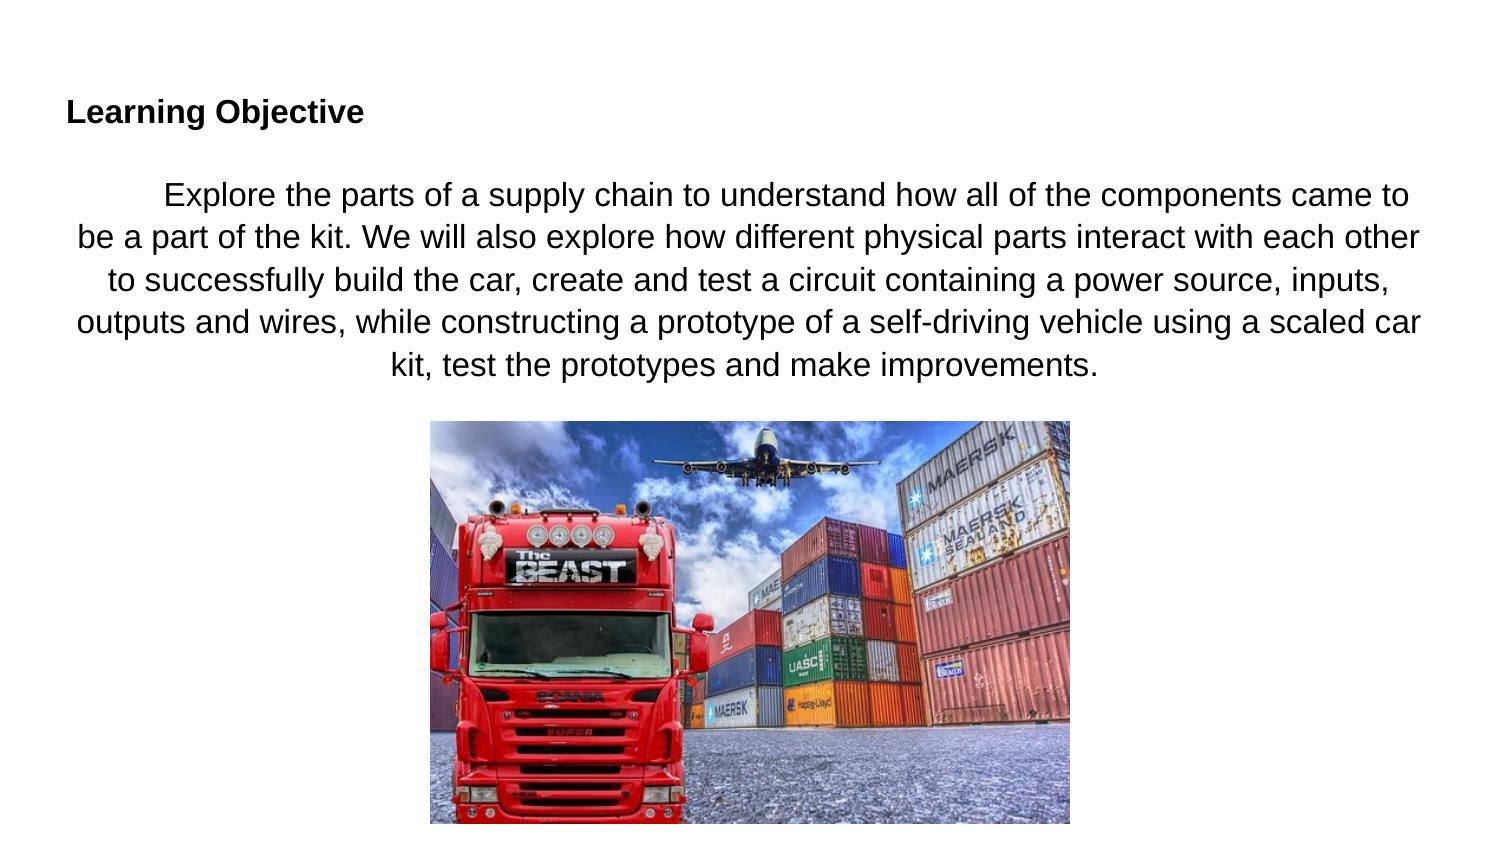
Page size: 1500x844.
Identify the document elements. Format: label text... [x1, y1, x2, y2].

title Learning Objective [51, 72, 1449, 155]
list Explore the parts of a supply chain to understand how all of the components came to be a part of the kit. We will also explore how different physical parts interact with each other to successfully build the car, create and test a circuit containing a power source, inputs, outputs and wires, while constructing a prototype of a self-driving vehicle using a scaled car kit, test the prototypes and make improvements. [51, 155, 1449, 717]
picture [429, 421, 1071, 824]
